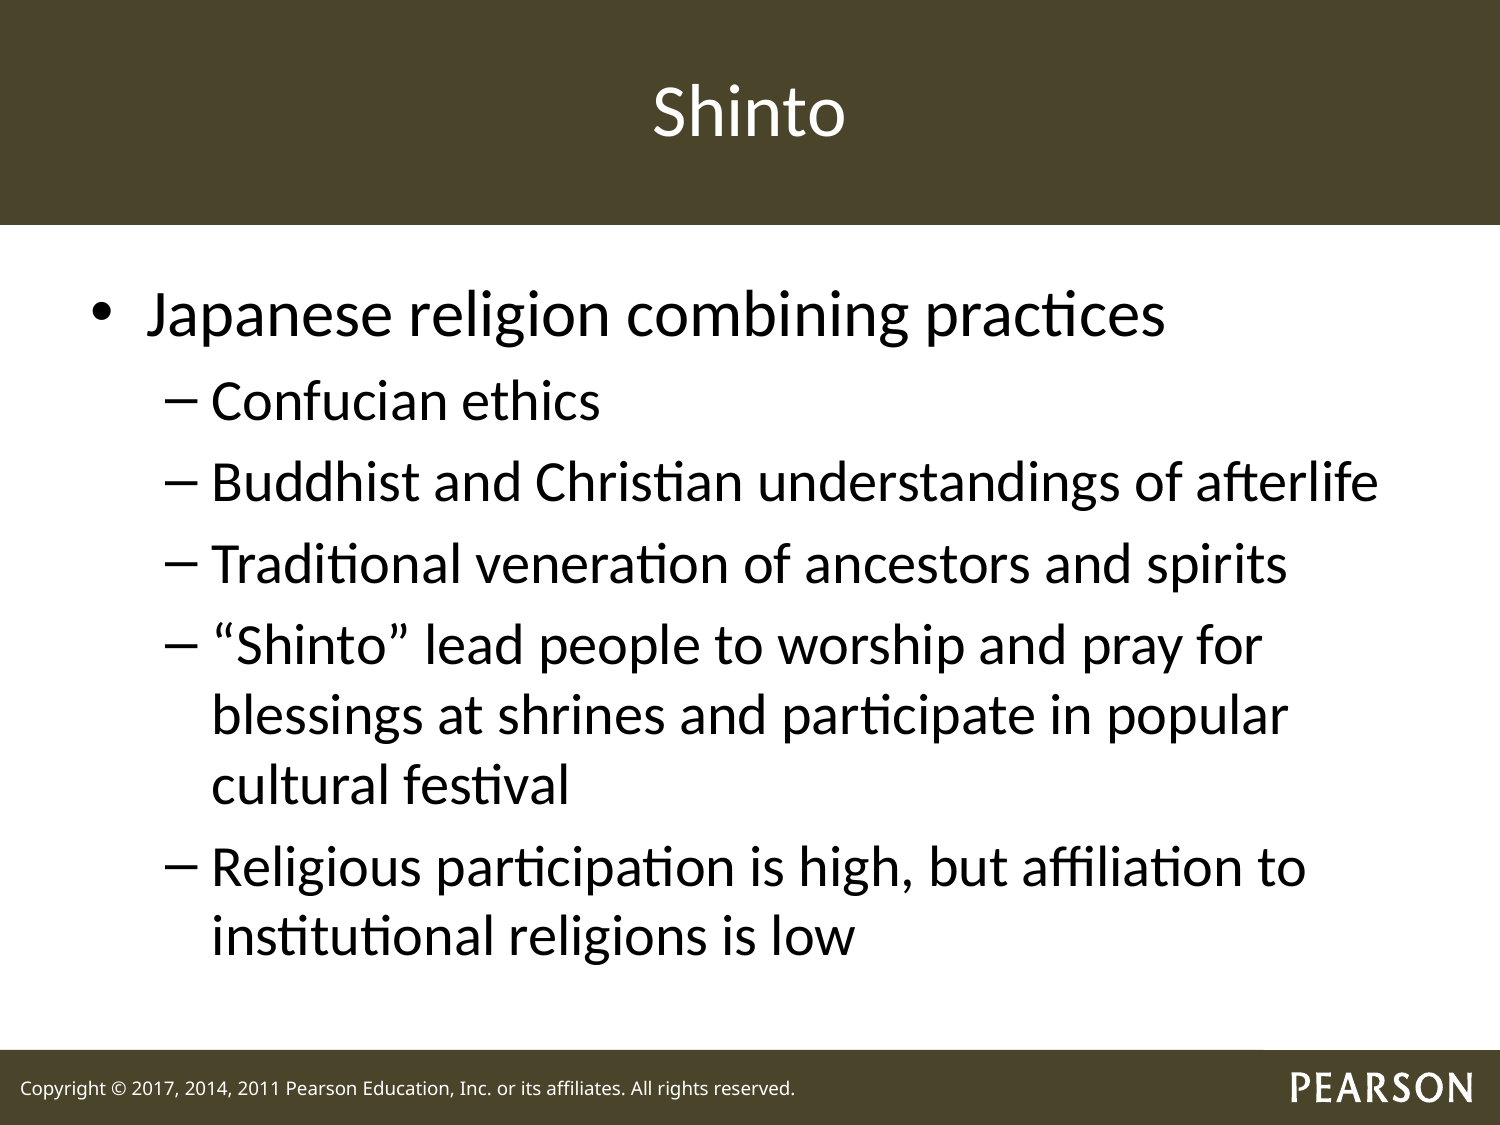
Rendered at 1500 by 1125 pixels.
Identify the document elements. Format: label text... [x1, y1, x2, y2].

list Japanese religion combining practices Confucian ethics Buddhist and Christian understandings of afterlife Traditional veneration of ancestors and spirits “Shinto” lead people to worship and pray for blessings at shrines and participate in popular cultural festival Religious participation is high, but affiliation to institutional religions is low [75, 262, 1425, 1005]
title Shinto [75, 12, 1425, 200]
